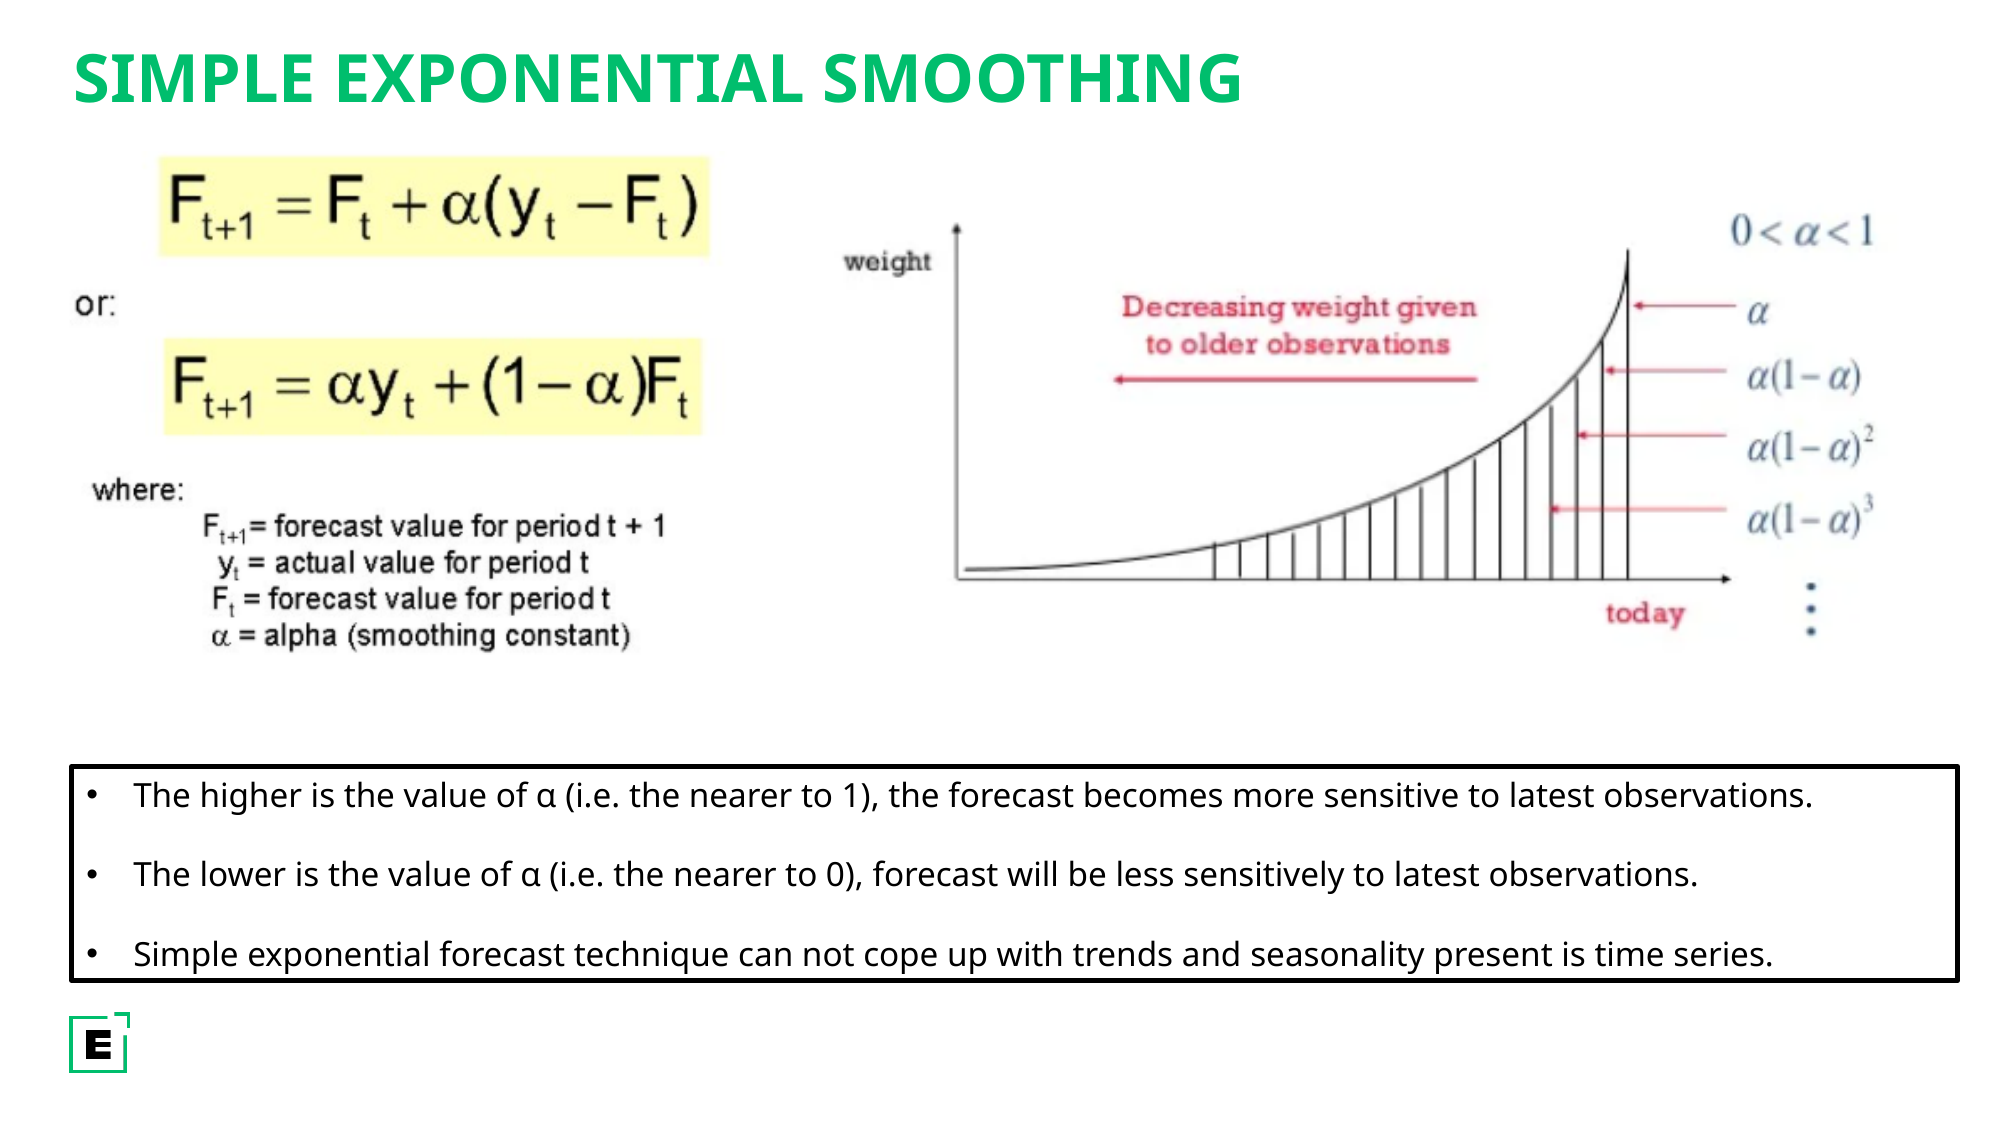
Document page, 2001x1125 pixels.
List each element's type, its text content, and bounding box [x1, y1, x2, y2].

title SIMPLE EXPONENTIAL SMOOTHING [71, 0, 1655, 151]
picture [69, 1012, 130, 1073]
text_box The higher is the value of α (i.e. the nearer to 1), the forecast becomes more sensitive to latest observations. The lower is the value of α (i.e. the nearer to 0), forecast will be less sensitively to latest observations. Simple exponential forecast technique can not cope up with trends and seasonality present is time series. [71, 766, 1958, 981]
picture [40, 116, 1935, 668]
